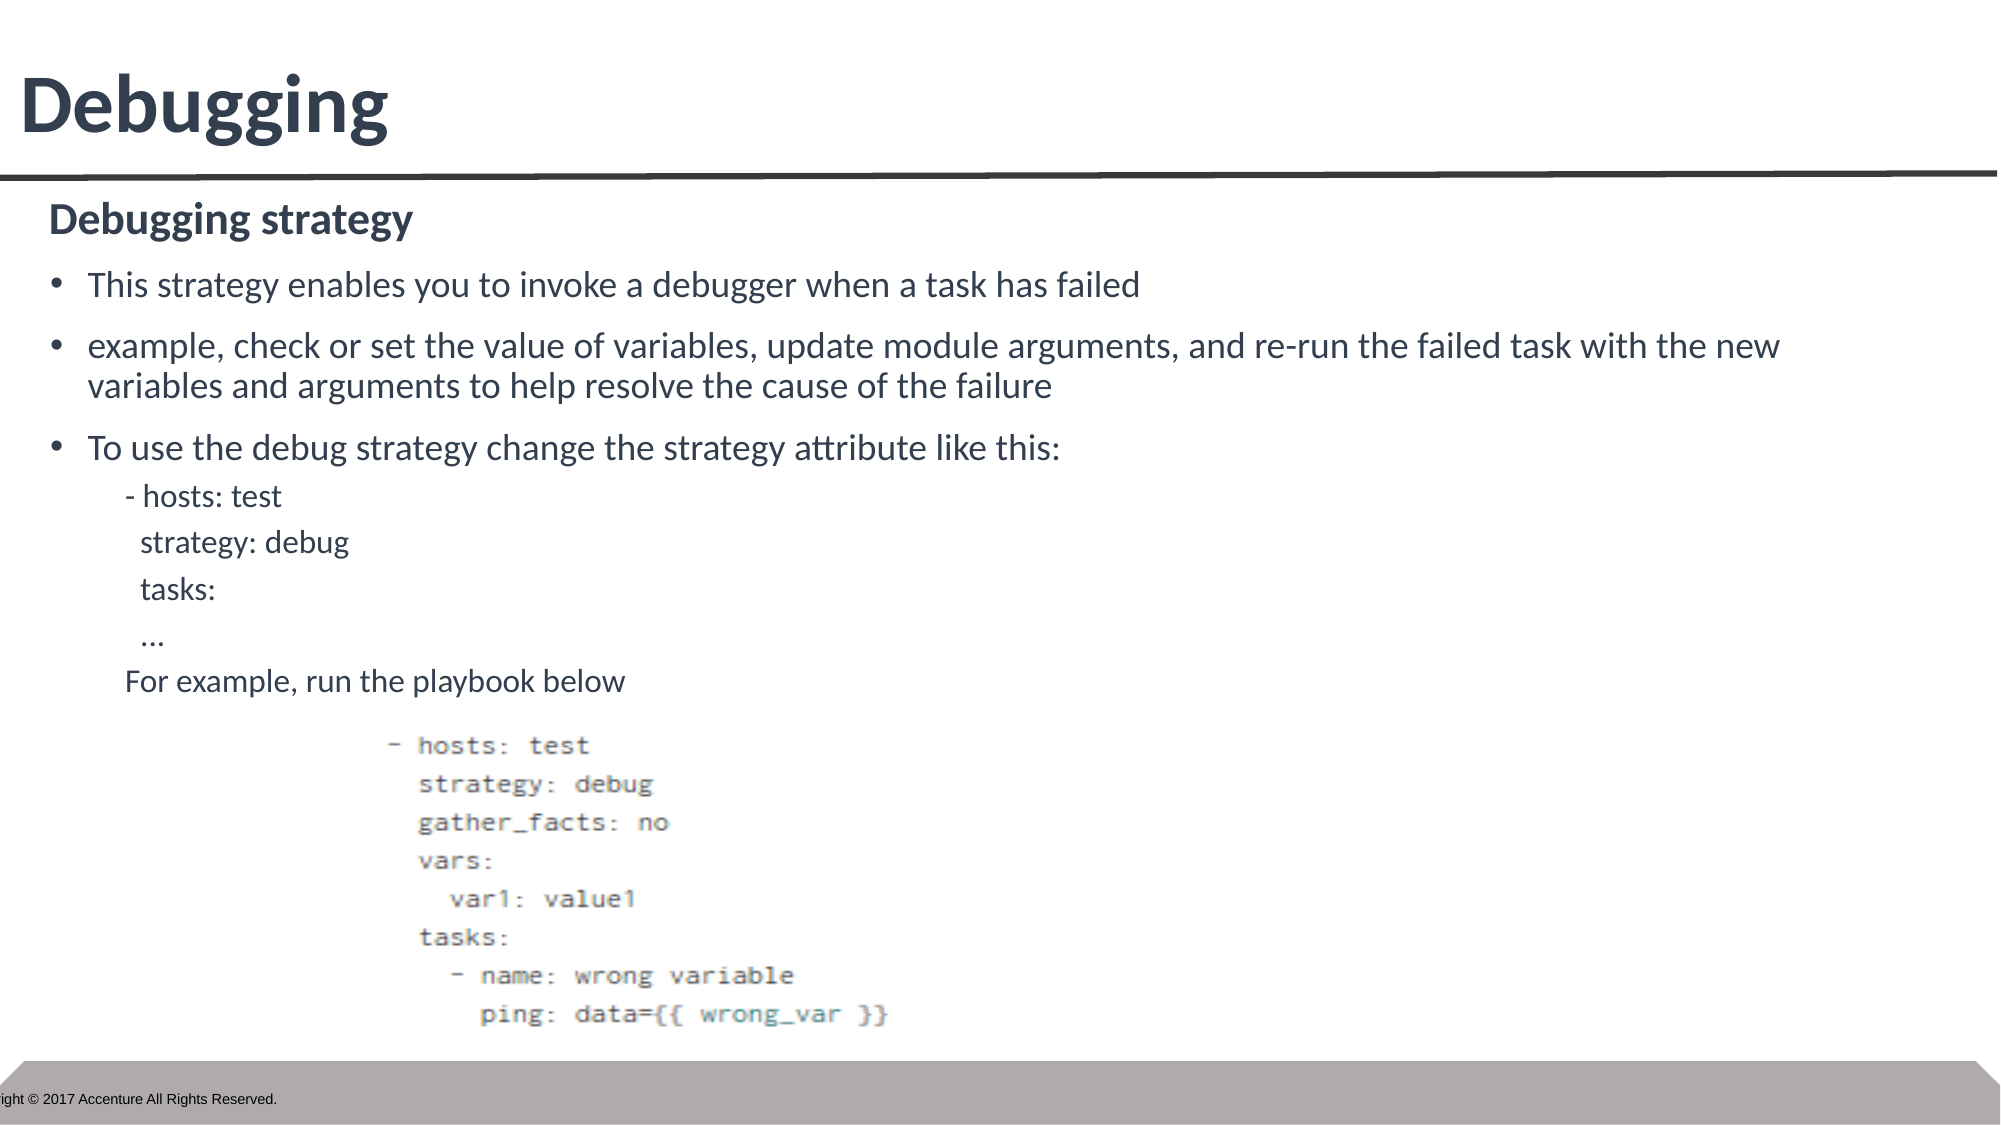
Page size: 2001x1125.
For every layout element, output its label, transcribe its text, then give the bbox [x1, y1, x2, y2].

title Debugging [5, 53, 2000, 147]
list This strategy enables you to invoke a debugger when a task has failed example, check or set the value of variables, update module arguments, and re-run the failed task with the new variables and arguments to help resolve the cause of the failure To use the debug strategy change the strategy attribute like this: - hosts: test strategy: debug tasks: ... For example, run the playbook below [35, 257, 1895, 1042]
list Debugging strategy [34, 188, 1896, 254]
picture [372, 714, 940, 1046]
